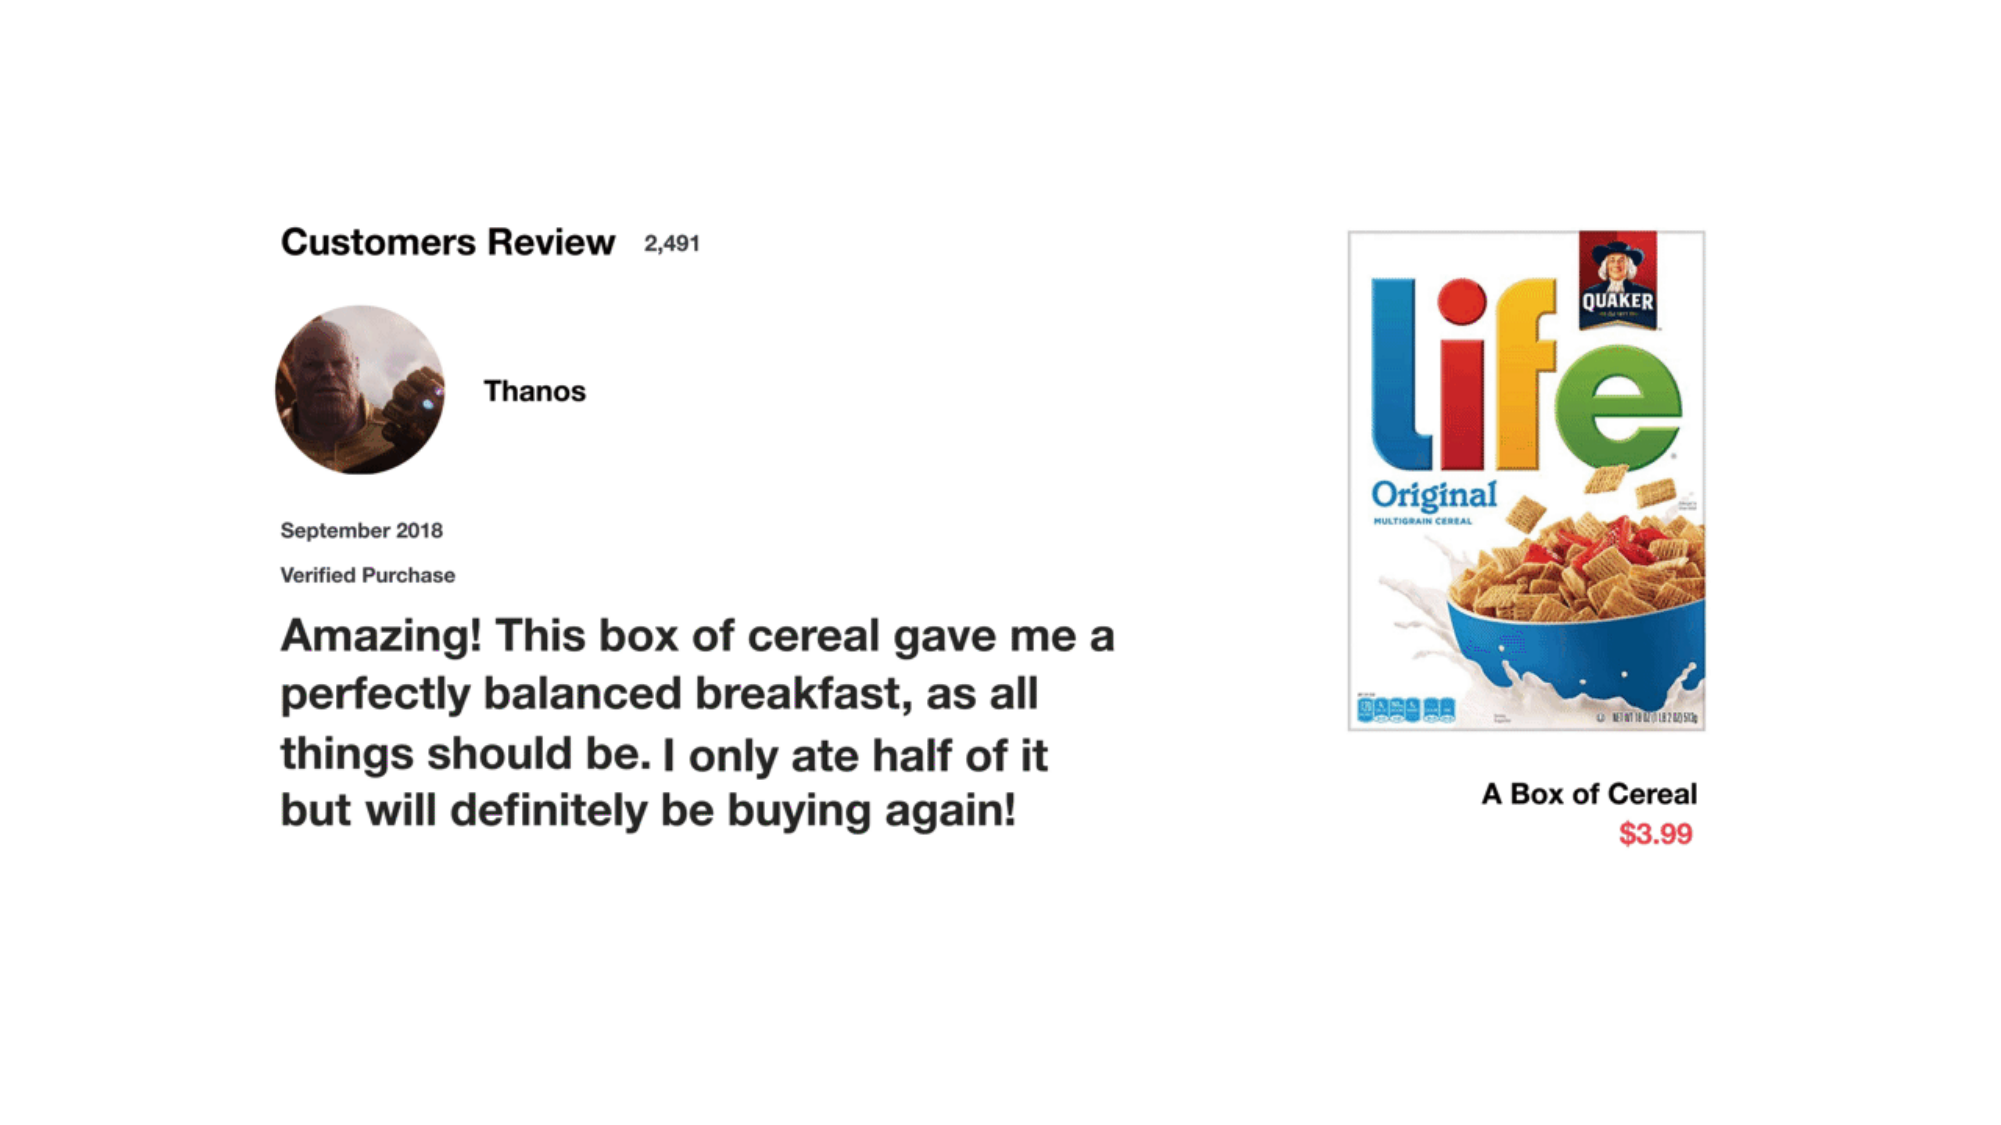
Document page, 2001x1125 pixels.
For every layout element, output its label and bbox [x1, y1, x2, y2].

picture [249, 140, 1750, 985]
